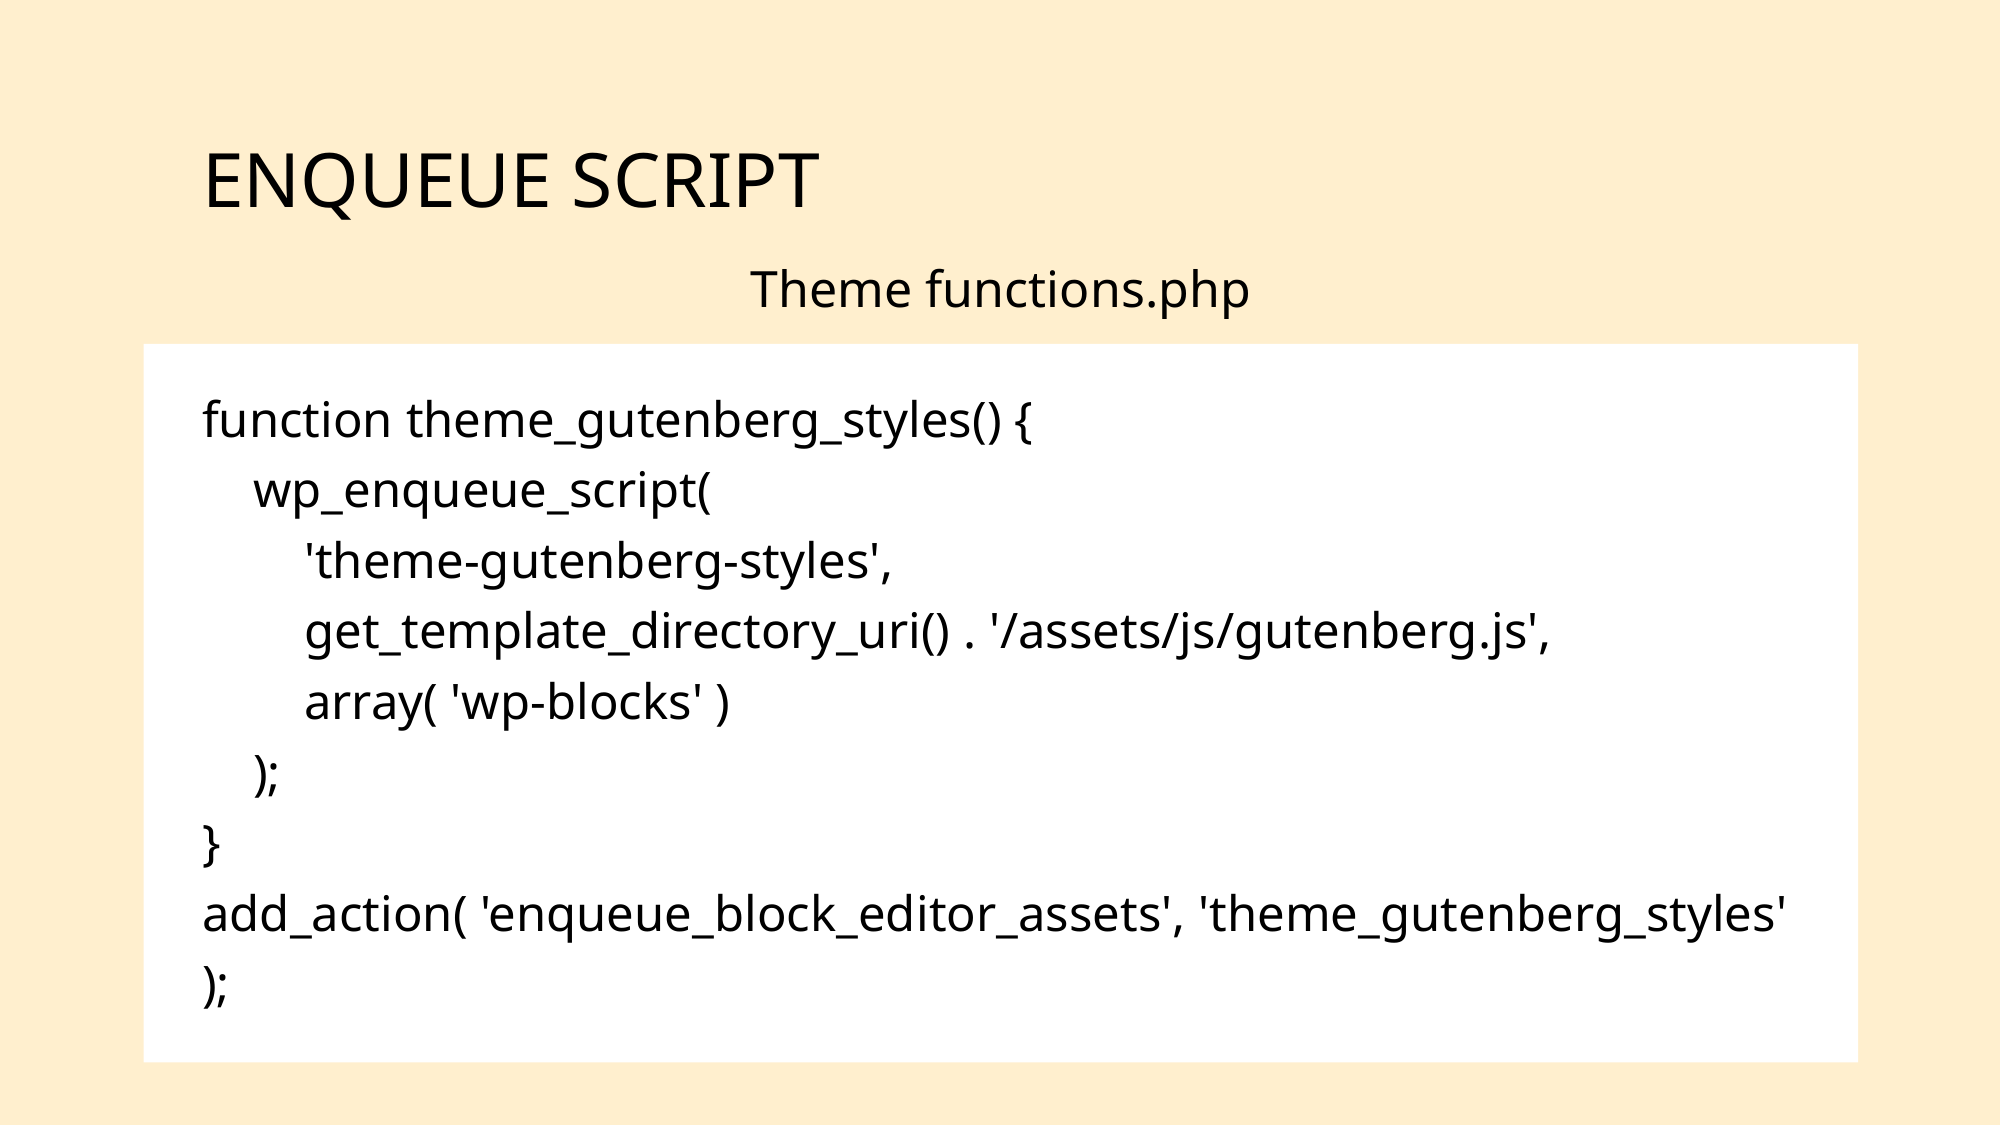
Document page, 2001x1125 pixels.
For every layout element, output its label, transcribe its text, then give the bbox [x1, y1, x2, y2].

title Enqueue script [187, 62, 1813, 305]
text_box [142, 343, 1860, 1064]
text_box Theme functions.php [736, 249, 1267, 325]
list function theme_gutenberg_styles() { wp_enqueue_script( 'theme-gutenberg-styles', get_template_directory_uri() . '/assets/js/gutenberg.js', array( 'wp-blocks' ) ); } add_action( 'enqueue_block_editor_assets', 'theme_gutenberg_styles' ); [187, 369, 1813, 1024]
